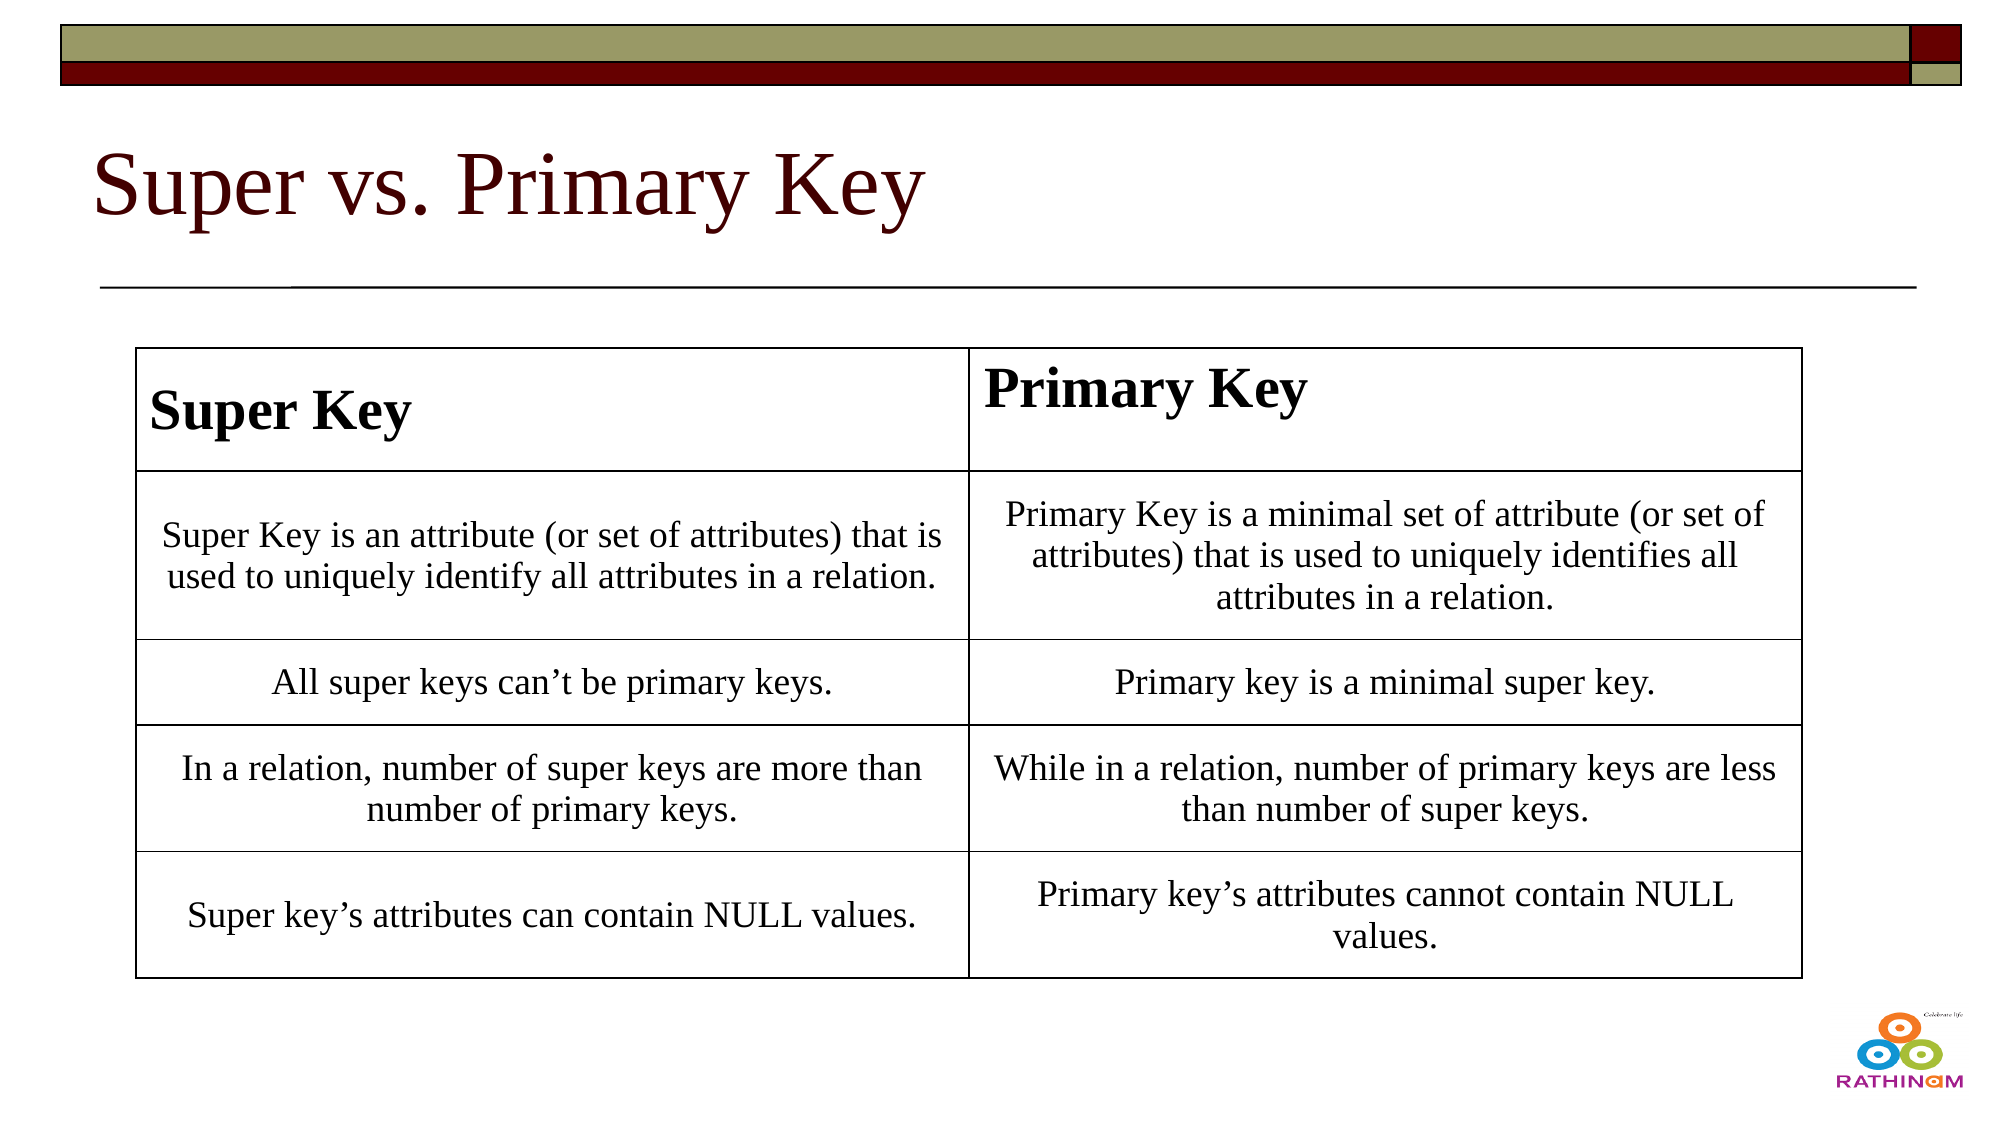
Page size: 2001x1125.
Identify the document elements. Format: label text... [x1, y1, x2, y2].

table_header Primary Key [970, 349, 1801, 470]
table_cell Primary key is a minimal super key. [970, 640, 1801, 724]
table_cell Super Key is an attribute (or set of attributes) that is used to uniquely identify all attributes in a relation. [137, 472, 968, 639]
table_header Super Key [137, 349, 968, 470]
table_cell While in a relation, number of primary keys are less than number of super keys. [970, 726, 1801, 851]
table_cell Primary Key is a minimal set of attribute (or set of attributes) that is used to uniquely identifies all attributes in a relation. [970, 472, 1801, 639]
table_cell Primary key’s attributes cannot contain NULL values. [970, 852, 1801, 977]
table_cell In a relation, number of super keys are more than number of primary keys. [137, 726, 968, 851]
table_cell Super key’s attributes can contain NULL values. [137, 852, 968, 977]
picture [1830, 1000, 1969, 1100]
title Super vs. Primary Key [76, 52, 1877, 241]
table_cell All super keys can’t be primary keys. [137, 640, 968, 724]
